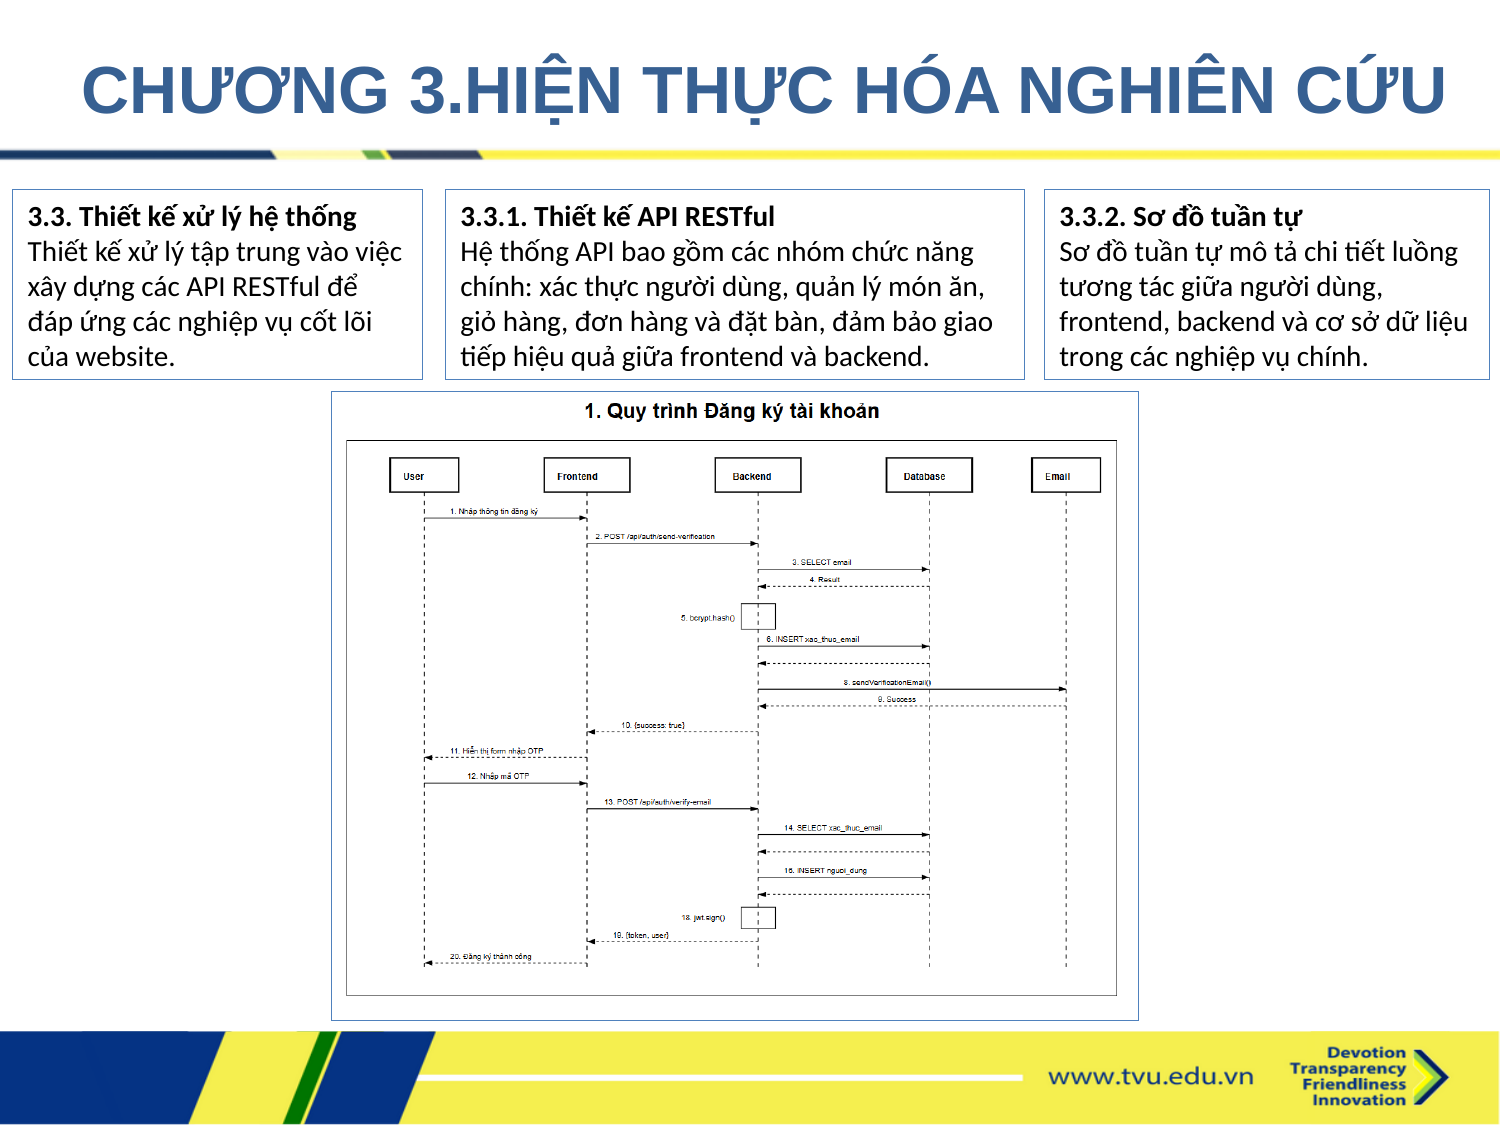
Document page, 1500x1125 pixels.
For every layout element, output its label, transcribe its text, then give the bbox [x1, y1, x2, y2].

text_box 3.3.1. Thiết kế API RESTful Hệ thống API bao gồm các nhóm chức năng chính: xác thực người dùng, quản lý món ăn, giỏ hàng, đơn hàng và đặt bàn, đảm bảo giao tiếp hiệu quả giữa frontend và backend. [445, 189, 1025, 380]
picture [0, 147, 1500, 162]
picture [0, 1031, 1500, 1125]
text_box 3.3. Thiết kế xử lý hệ thống Thiết kế xử lý tập trung vào việc xây dựng các API RESTful để đáp ứng các nghiệp vụ cốt lõi của website. [12, 189, 423, 380]
title CHƯƠNG 3.HIỆN THỰC HÓA NGHIÊN CỨU [42, 45, 1489, 129]
text_box 3.3.2. Sơ đồ tuần tự Sơ đồ tuần tự mô tả chi tiết luồng tương tác giữa người dùng, frontend, backend và cơ sở dữ liệu trong các nghiệp vụ chính. [1044, 189, 1490, 380]
picture [331, 391, 1139, 1022]
